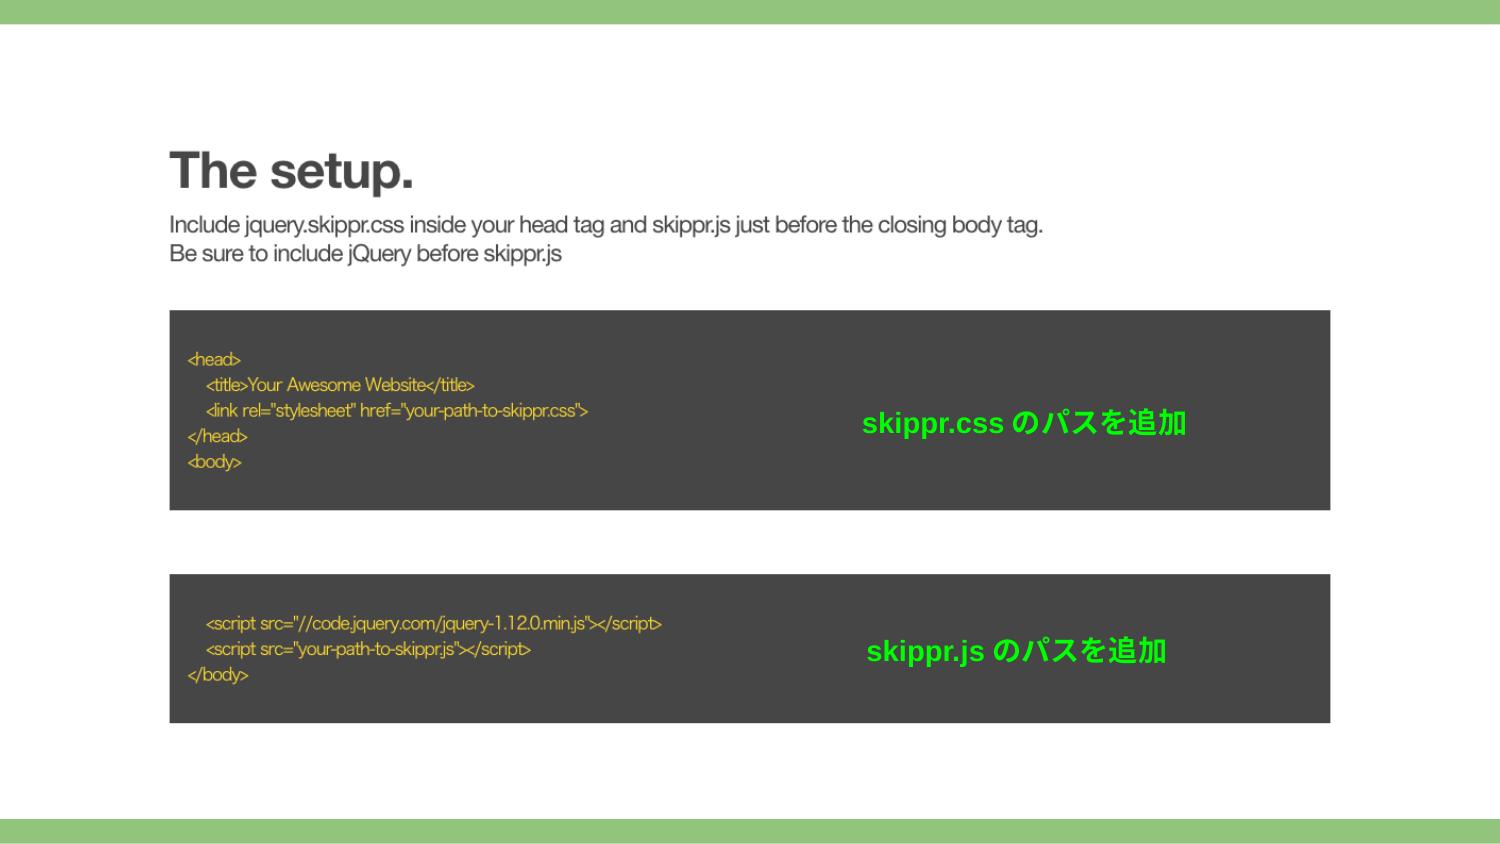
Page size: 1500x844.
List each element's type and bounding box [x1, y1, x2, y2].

text_box [0, 0, 1500, 25]
text_box [0, 819, 1500, 844]
picture [24, 58, 1476, 786]
